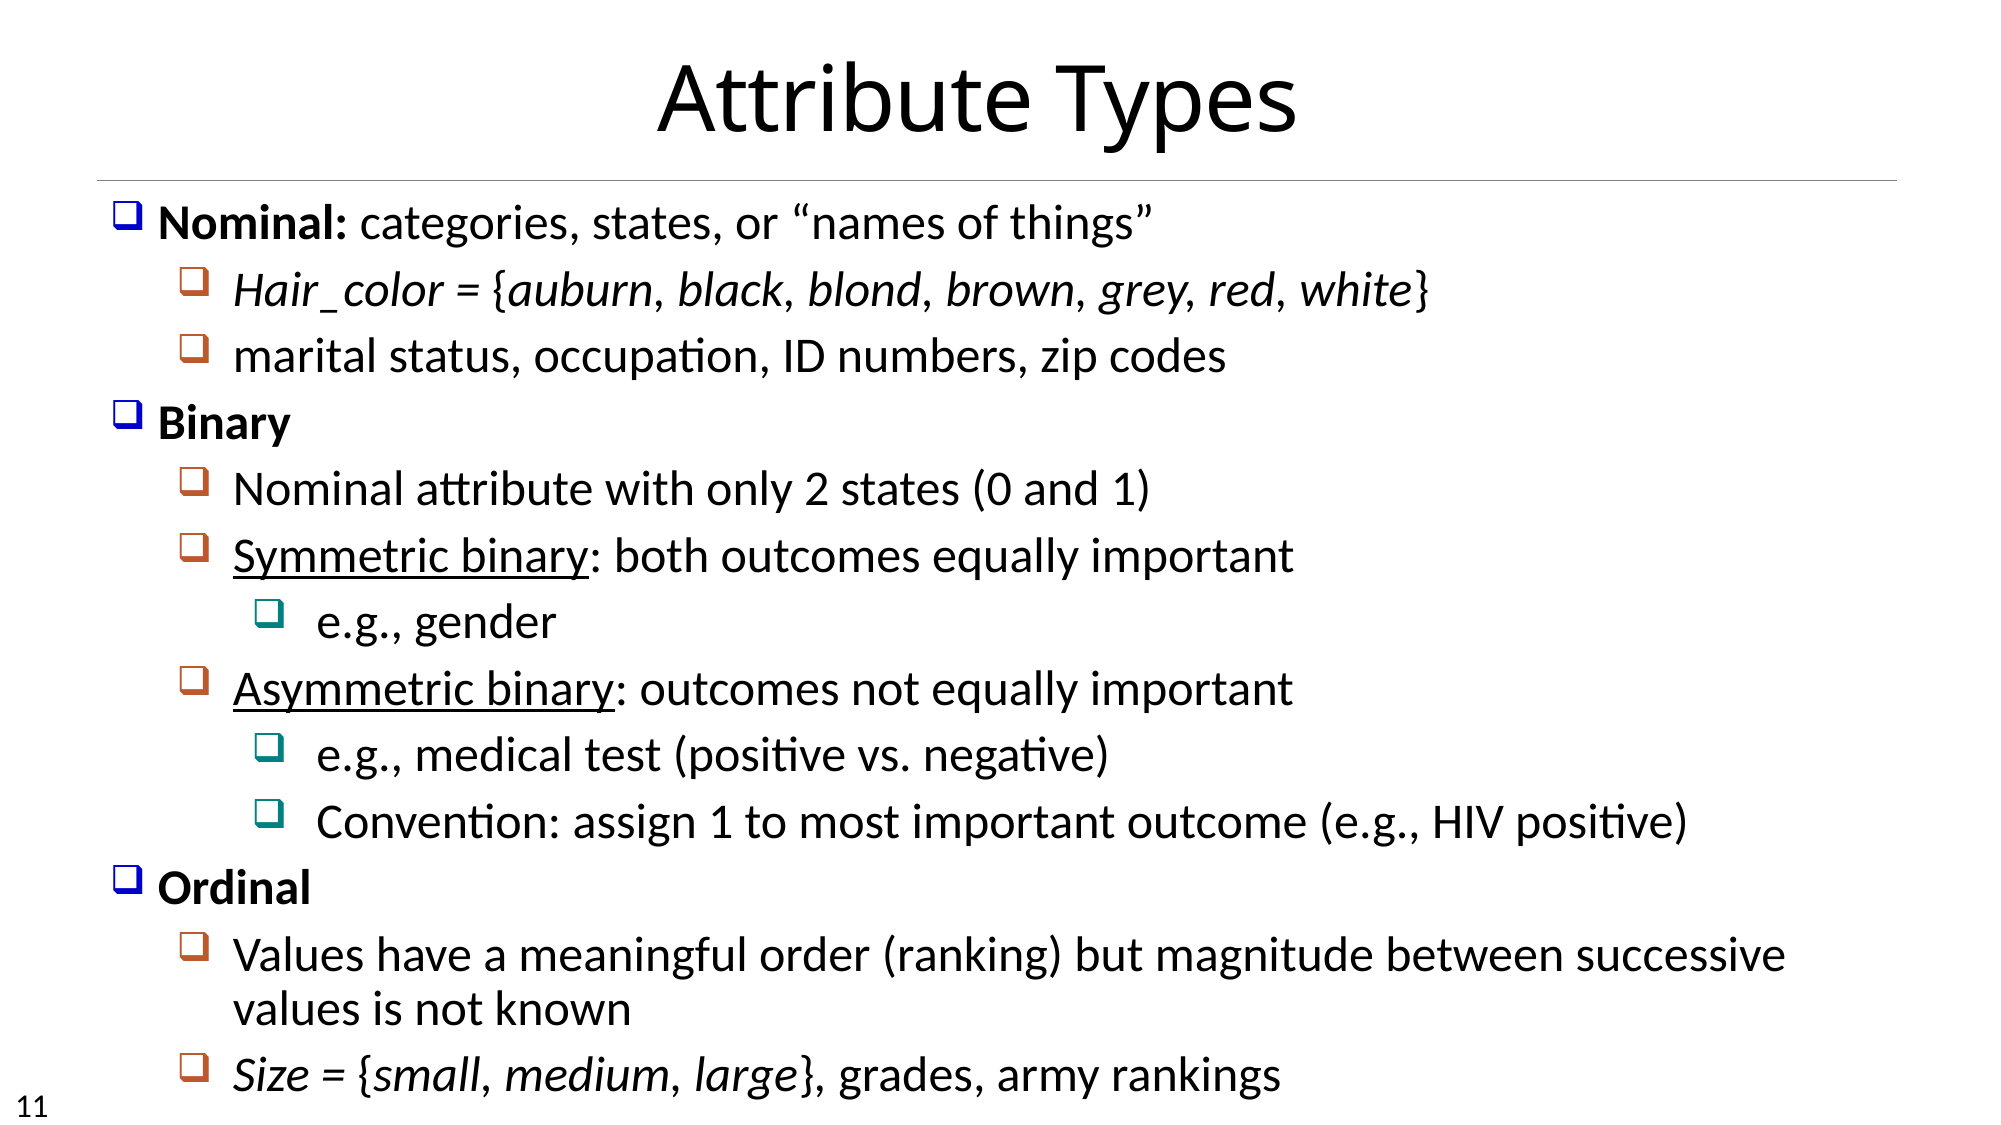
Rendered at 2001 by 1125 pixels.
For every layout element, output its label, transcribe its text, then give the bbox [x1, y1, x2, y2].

list Nominal: categories, states, or “names of things” Hair_color = {auburn, black, blond, brown, grey, red, white} marital status, occupation, ID numbers, zip codes Binary Nominal attribute with only 2 states (0 and 1) Symmetric binary: both outcomes equally important e.g., gender Asymmetric binary: outcomes not equally important e.g., medical test (positive vs. negative) Convention: assign 1 to most important outcome (e.g., HIV positive) Ordinal Values have a meaningful order (ranking) but magnitude between successive values is not known Size = {small, medium, large}, grades, army rankings [95, 189, 1885, 1102]
title Attribute Types [57, 36, 1923, 158]
